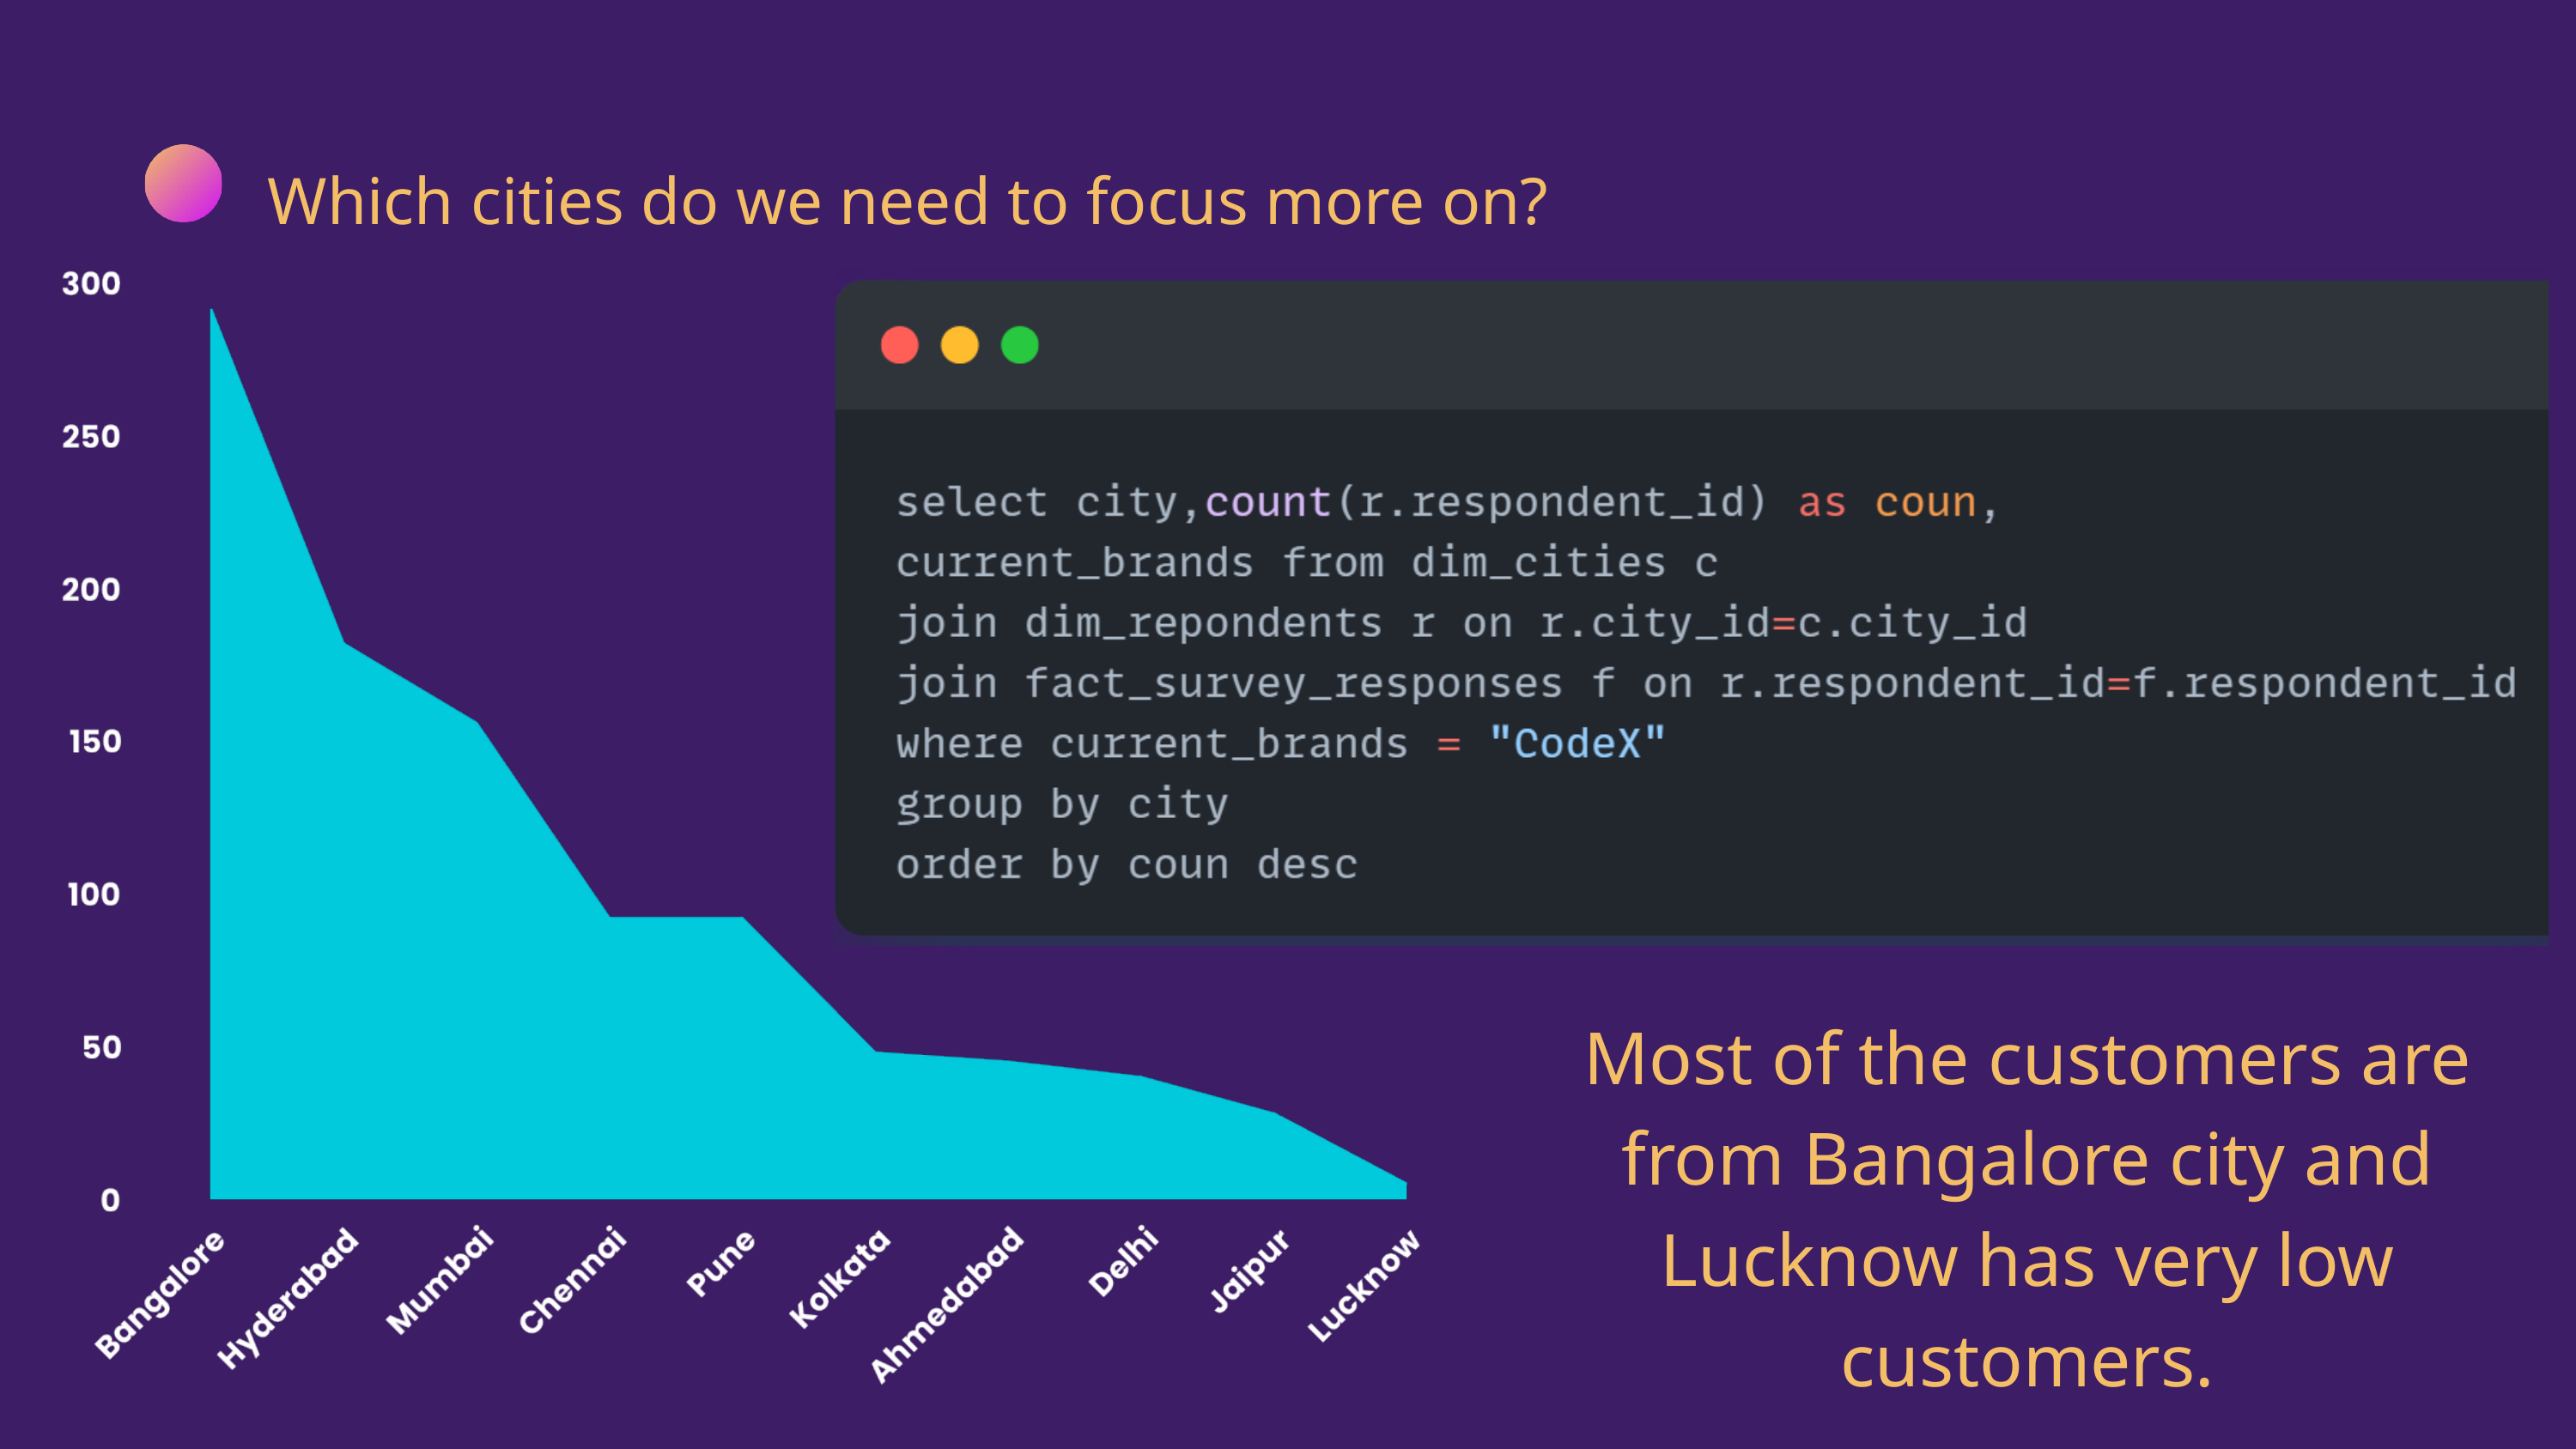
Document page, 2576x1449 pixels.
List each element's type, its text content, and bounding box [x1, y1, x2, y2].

text_box [1620, 270, 2549, 946]
text_box Most of the customers are from Bangalore city and Lucknow has very low customers. [1620, 997, 2549, 1402]
text_box Which cities do we need to focus more on? [251, 79, 2576, 327]
picture [0, 129, 1616, 1449]
